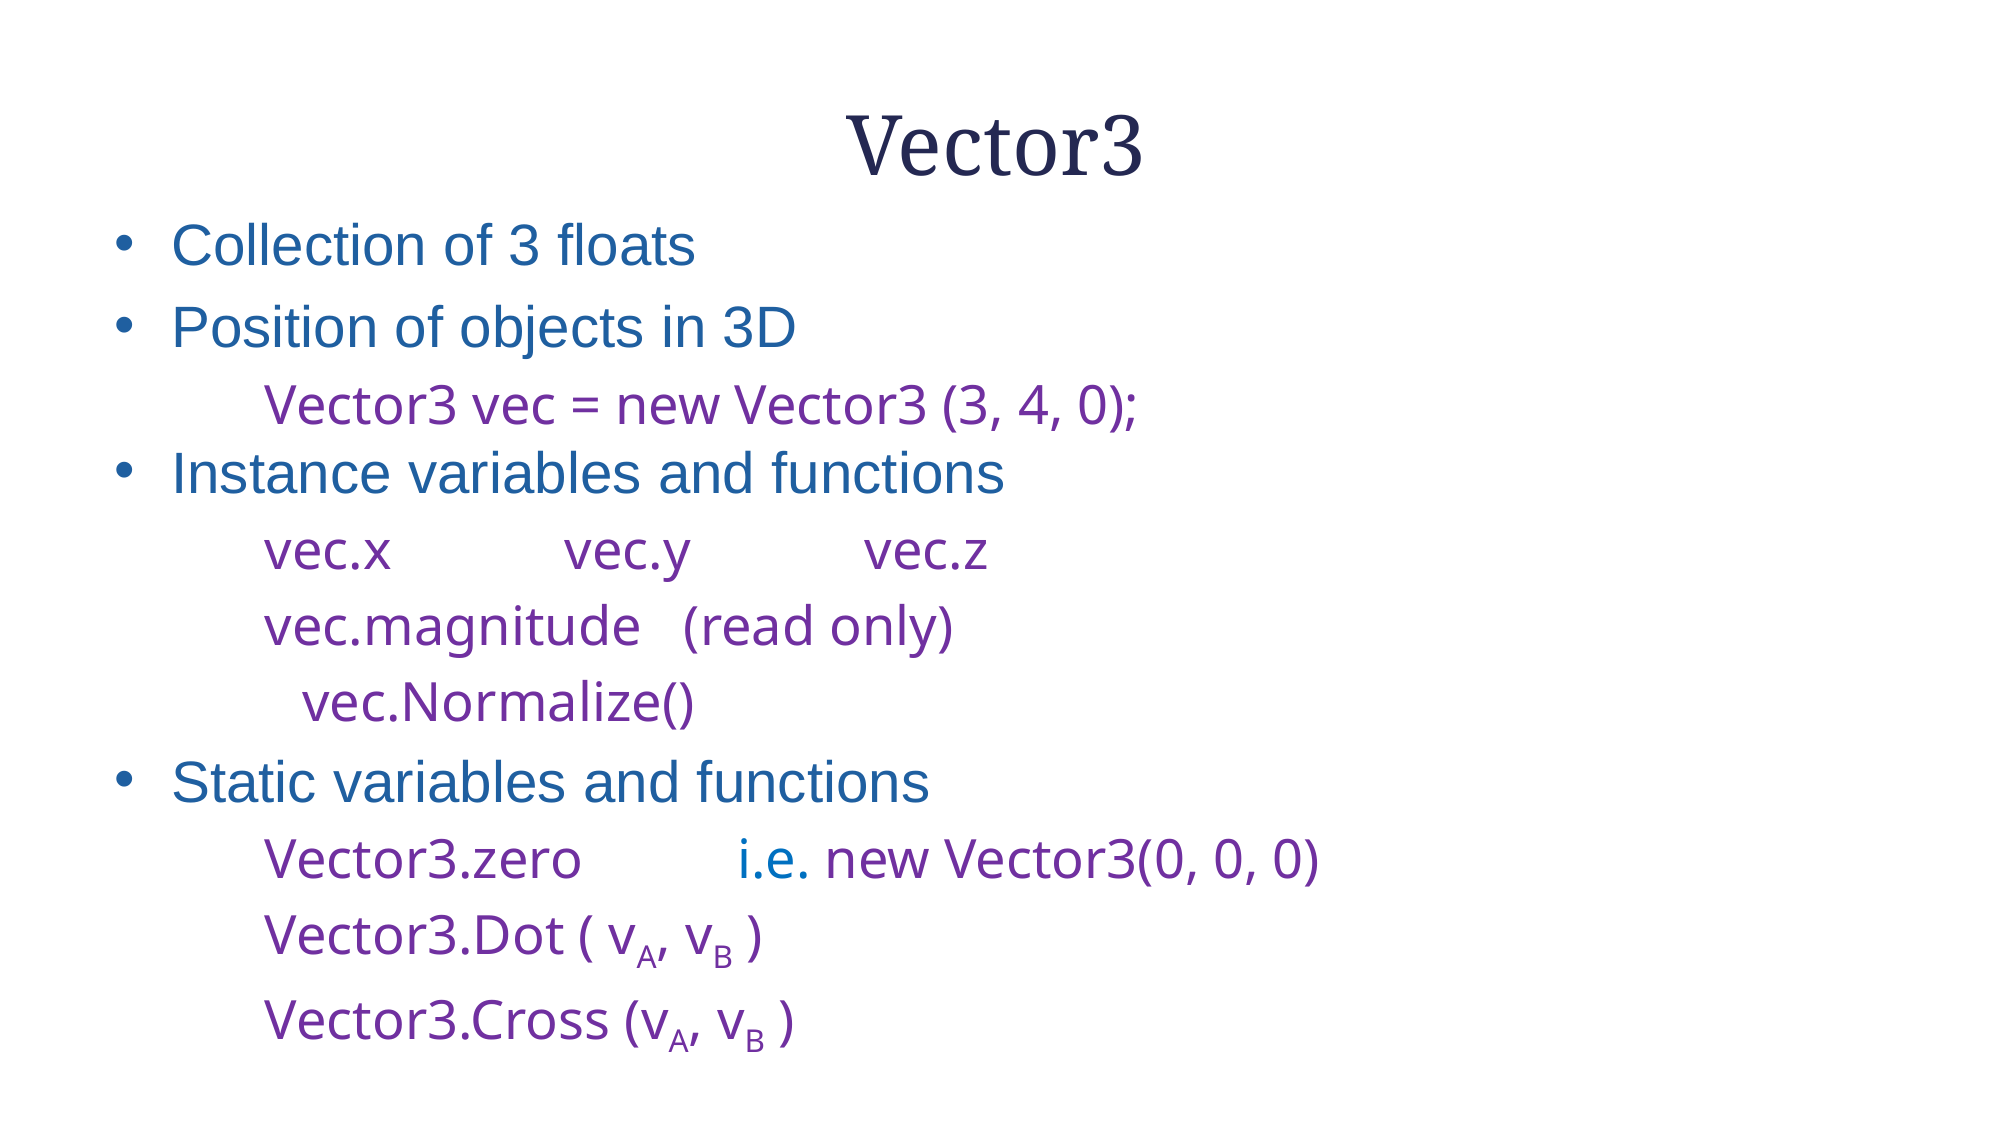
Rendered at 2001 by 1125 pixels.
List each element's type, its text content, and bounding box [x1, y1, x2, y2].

list Collection of 3 floats Position of objects in 3D Vector3 vec = new Vector3 (3, 4, 0); Instance variables and functions vec.x vec.y vec.z vec.magnitude (read only) vec.Normalize() Static variables and functions Vector3.zero i.e. new Vector3(0, 0, 0) Vector3.Dot ( vA, vB ) Vector3.Cross (vA, vB ) [99, 200, 1900, 943]
title Vector3 [99, 0, 1900, 200]
